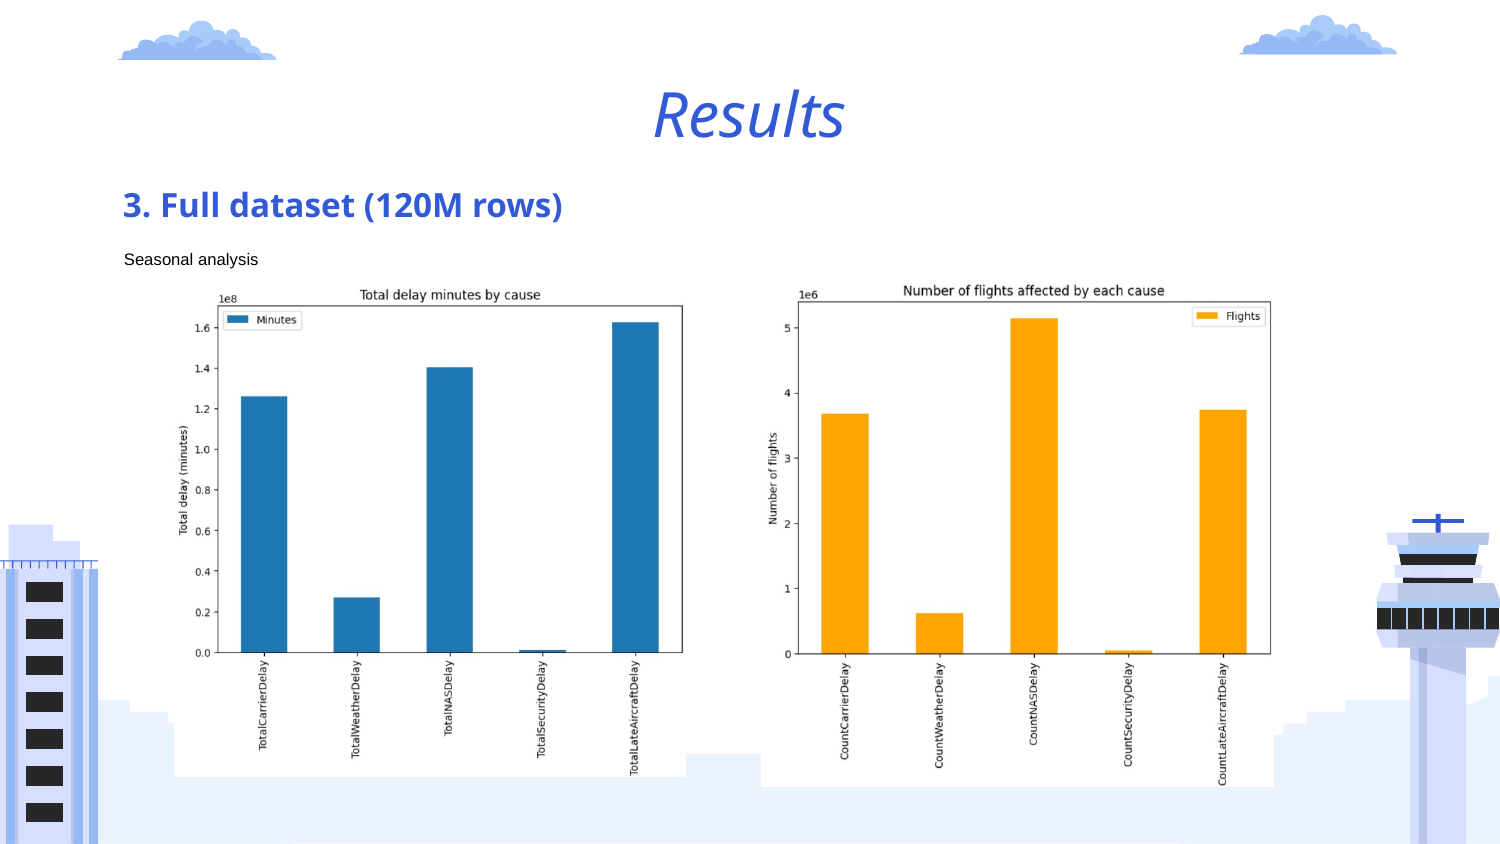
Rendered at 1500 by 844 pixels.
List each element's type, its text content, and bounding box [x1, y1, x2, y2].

title Results [118, 60, 1382, 150]
text_box 3. Full dataset (120M rows) [108, 176, 620, 232]
picture [761, 283, 1274, 787]
text_box Seasonal analysis [109, 241, 274, 277]
picture [173, 283, 686, 777]
